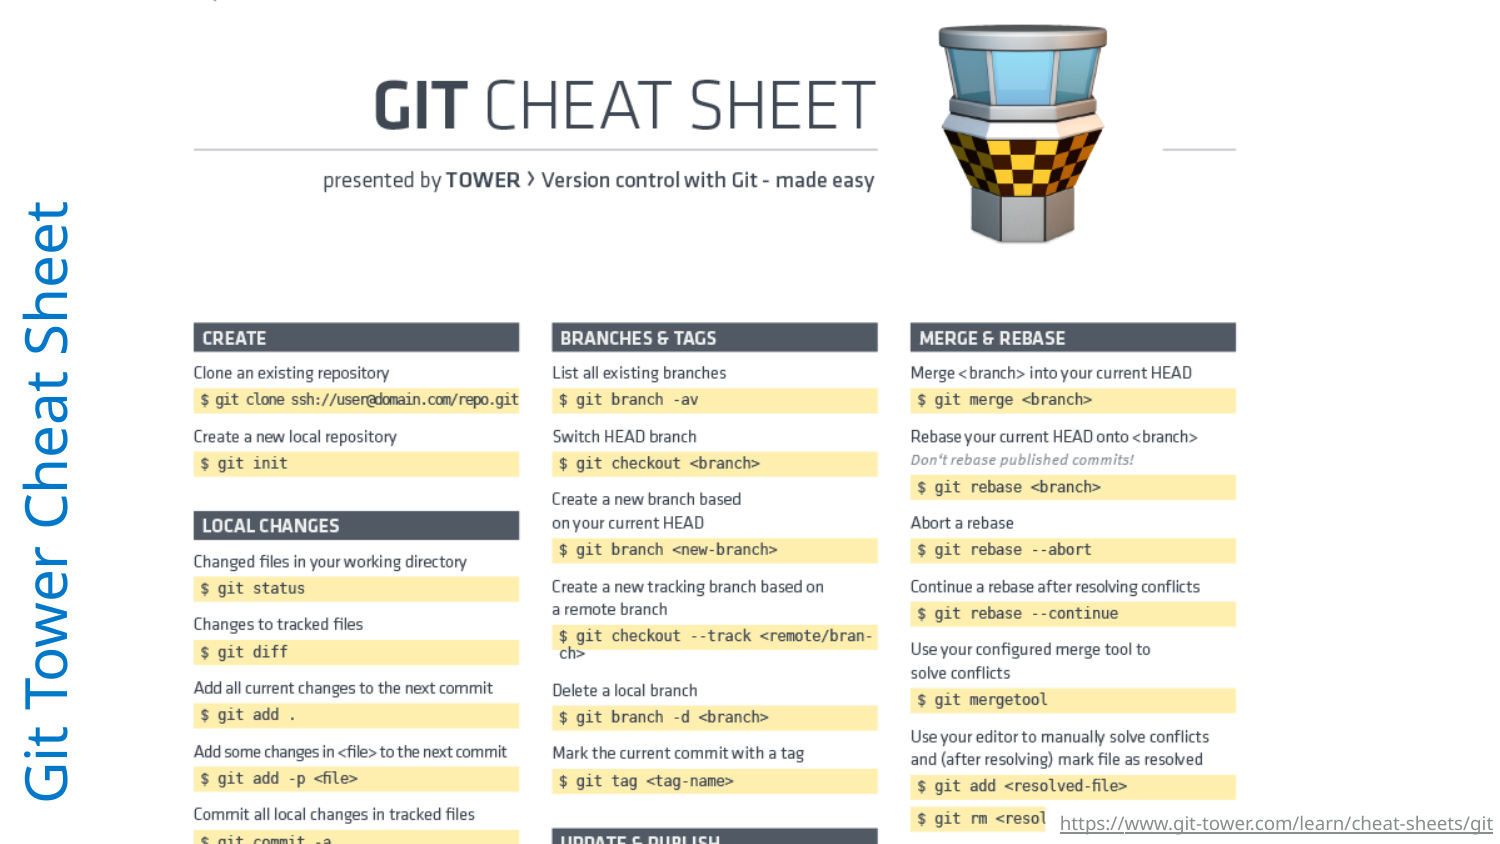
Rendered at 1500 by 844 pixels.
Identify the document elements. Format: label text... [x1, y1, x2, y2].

title Git Tower Cheat Sheet [8, 27, 85, 805]
text_box https://www.git-tower.com/learn/cheat-sheets/git [1294, 804, 1500, 844]
picture [140, 0, 1291, 844]
